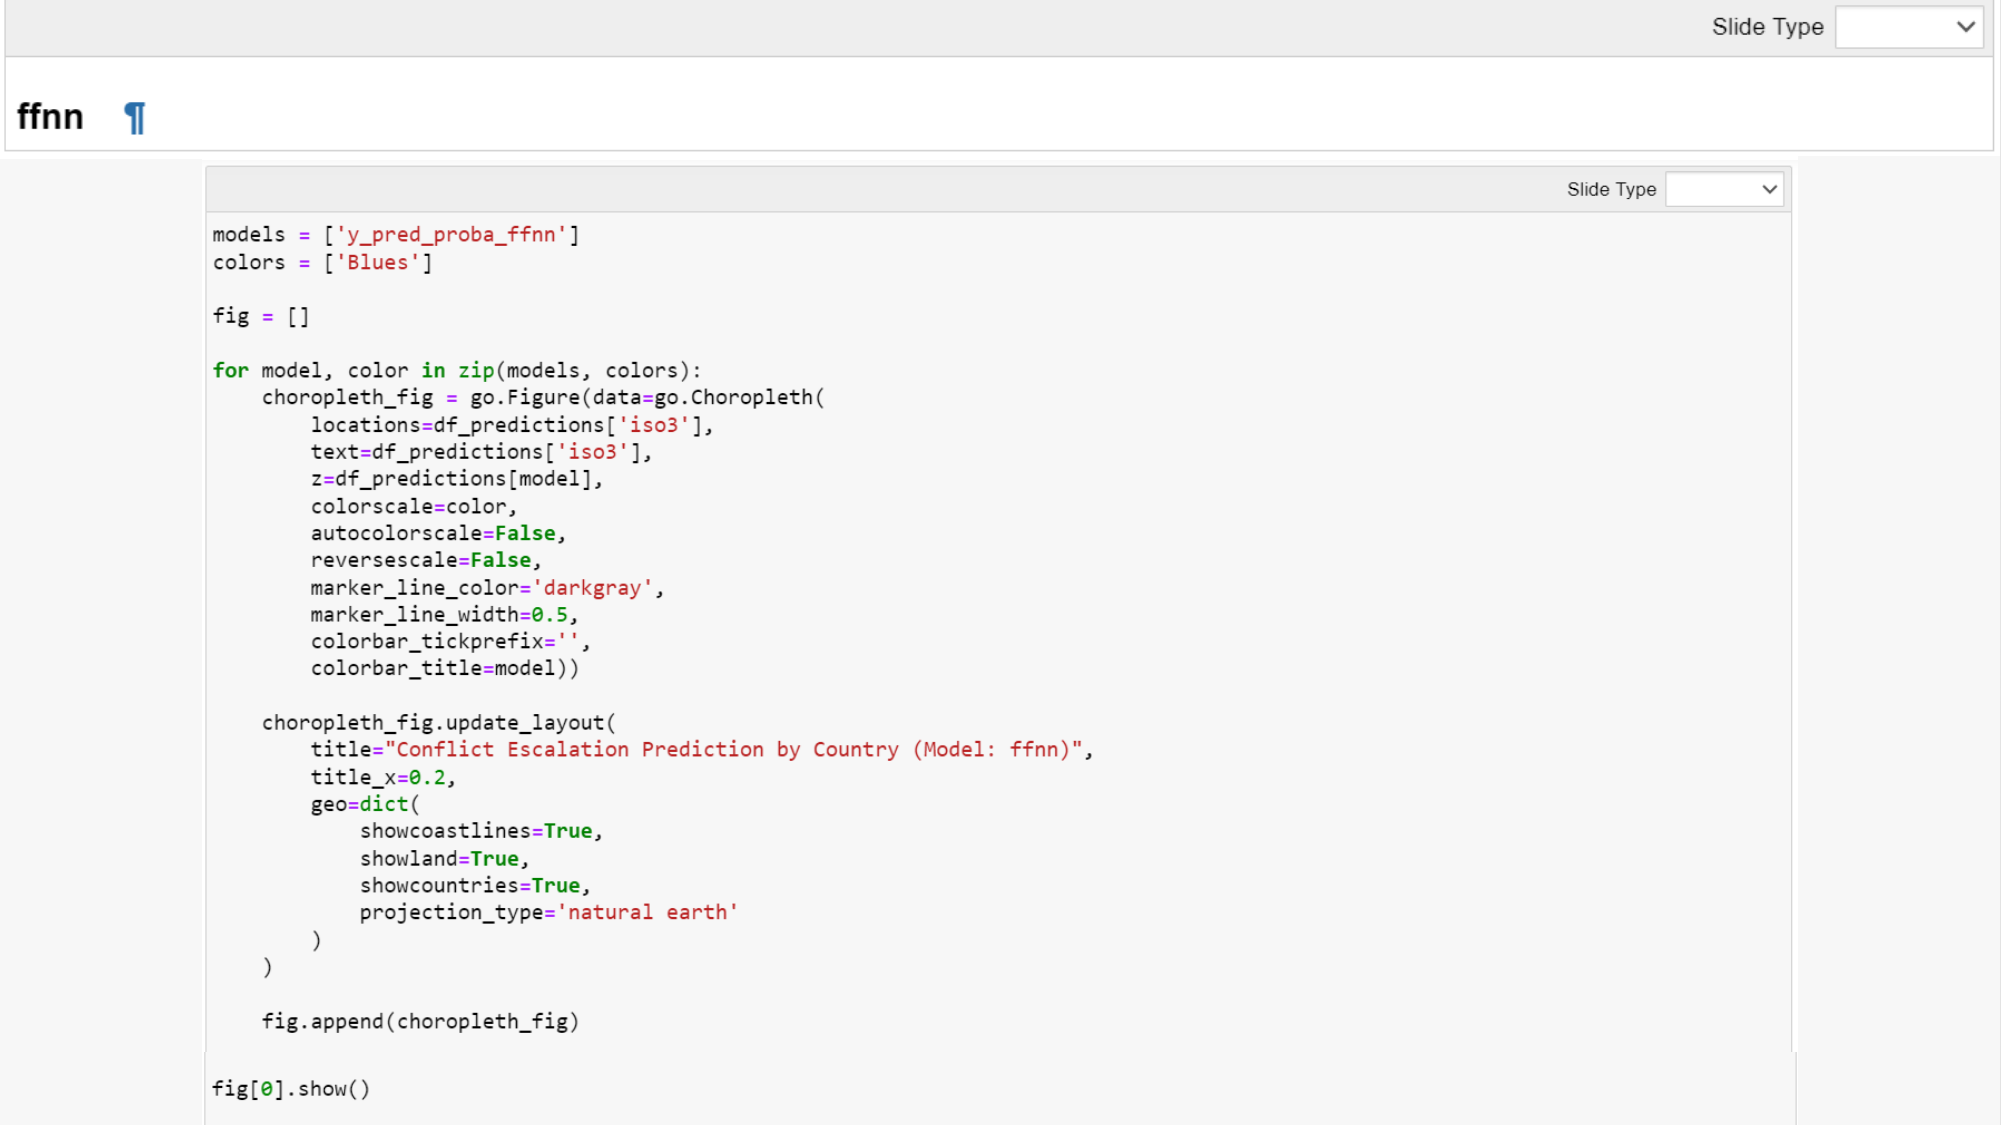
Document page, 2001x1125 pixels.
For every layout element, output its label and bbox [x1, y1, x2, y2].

picture [0, 0, 2000, 1125]
list [209, 173, 1790, 1048]
